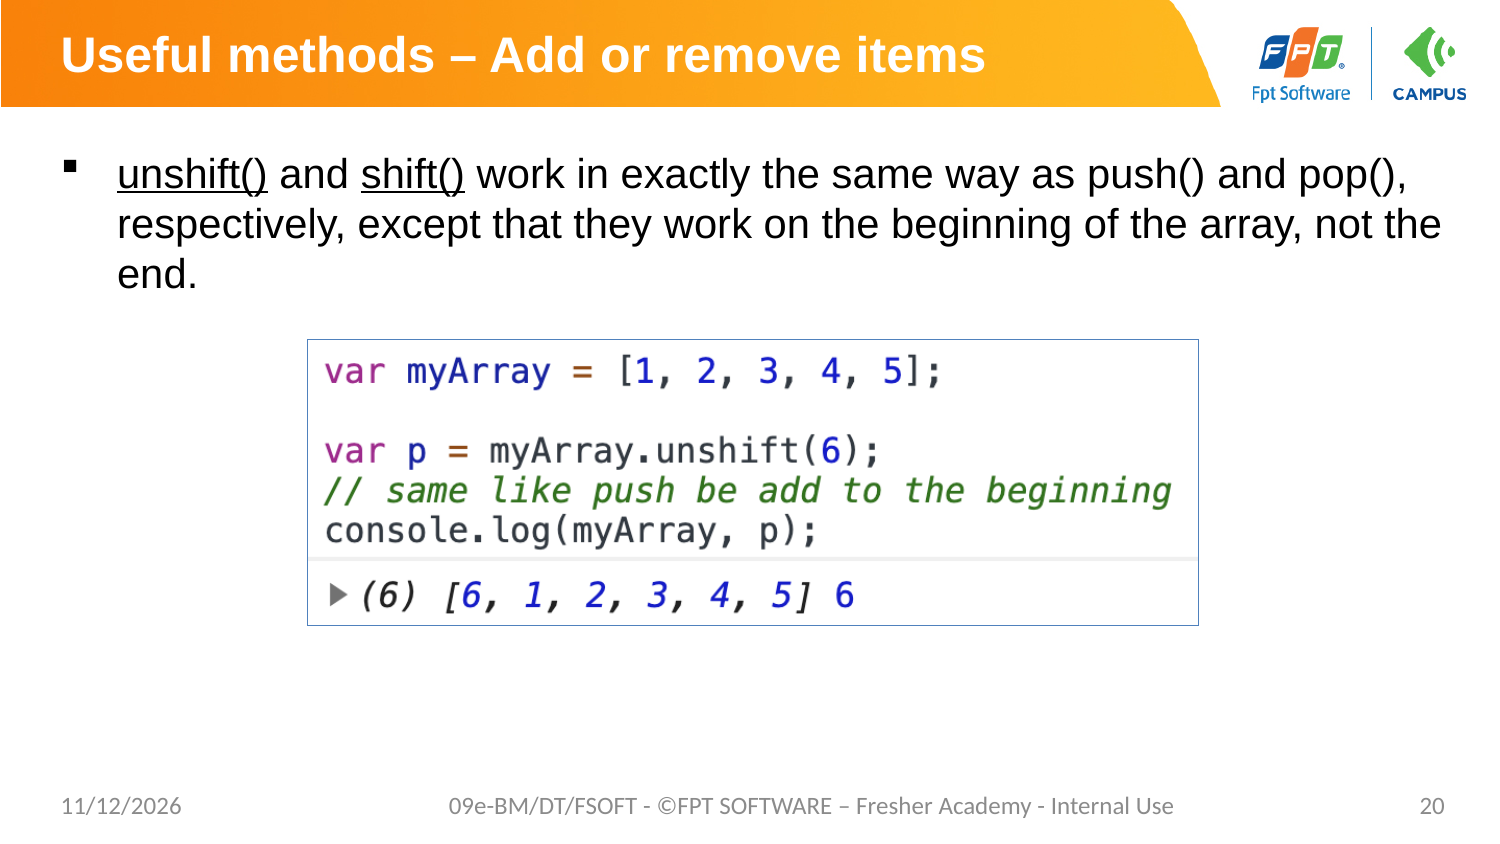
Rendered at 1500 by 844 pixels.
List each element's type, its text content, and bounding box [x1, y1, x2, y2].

list unshift() and shift() work in exactly the same way as push() and pop(), respectively, except that they work on the beginning of the array, not the end. [45, 139, 1461, 754]
title Useful methods – Add or remove items [45, 0, 1176, 106]
slide_number 20 [1350, 782, 1461, 827]
footer 09e-BM/DT/FSOFT - ©FPT SOFTWARE – Fresher Academy - Internal Use [289, 782, 1335, 827]
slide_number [45, 782, 270, 827]
picture [1, 0, 1499, 844]
